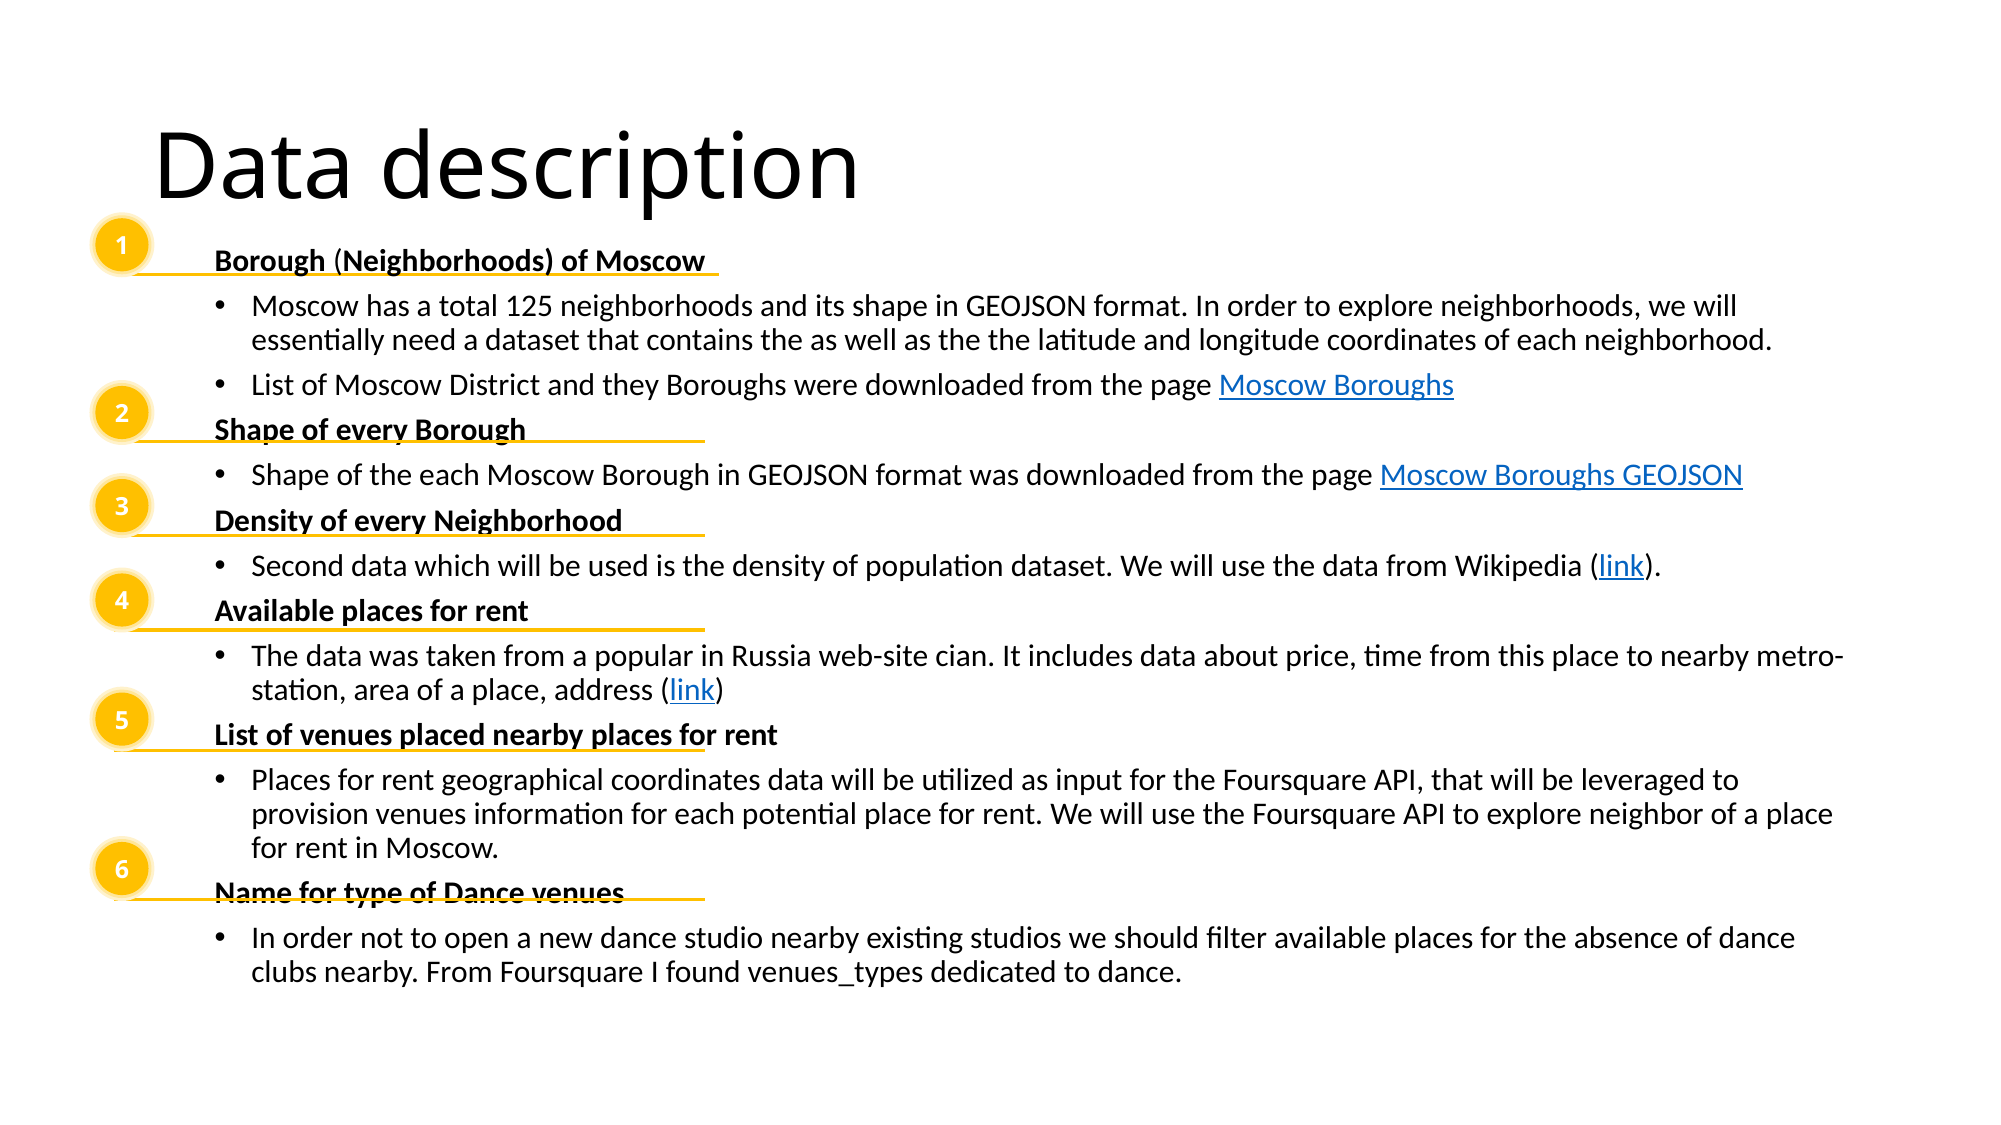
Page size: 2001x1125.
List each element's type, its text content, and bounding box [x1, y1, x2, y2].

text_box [89, 567, 155, 633]
list Borough (Neighborhoods) of Moscow Moscow has a total 125 neighborhoods and its shape in GEOJSON format. In order to explore neighborhoods, we will essentially need a dataset that contains the as well as the the latitude and longitude coordinates of each neighborhood. List of Moscow District and they Boroughs were downloaded from the page Moscow Boroughs Shape of every Borough Shape of the each Moscow Borough in GEOJSON format was downloaded from the page Moscow Boroughs GEOJSON Density of every Neighborhood Second data which will be used is the density of population dataset. We will use the data from Wikipedia (link). Available places for rent The data was taken from a popular in Russia web-site cian. It includes data about price, time from this place to nearby metro-station, area of a place, address (link) List of venues placed nearby places for rent Places for rent geographical coordinates data will be utilized as input for the Foursquare API, that will be leveraged to provision venues information for each potential place for rent. We will use the Foursquare API to explore neighbor of a place for rent in Moscow. Name for type of Dance venues In order not to open a new dance studio nearby existing studios we should filter available places for the absence of dance clubs nearby. From Foursquare I found venues_types dedicated to dance. [199, 236, 1863, 1014]
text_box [89, 686, 155, 752]
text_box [89, 379, 155, 445]
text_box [89, 212, 155, 278]
title Data description [137, 59, 1863, 274]
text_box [89, 473, 155, 539]
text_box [89, 836, 155, 901]
